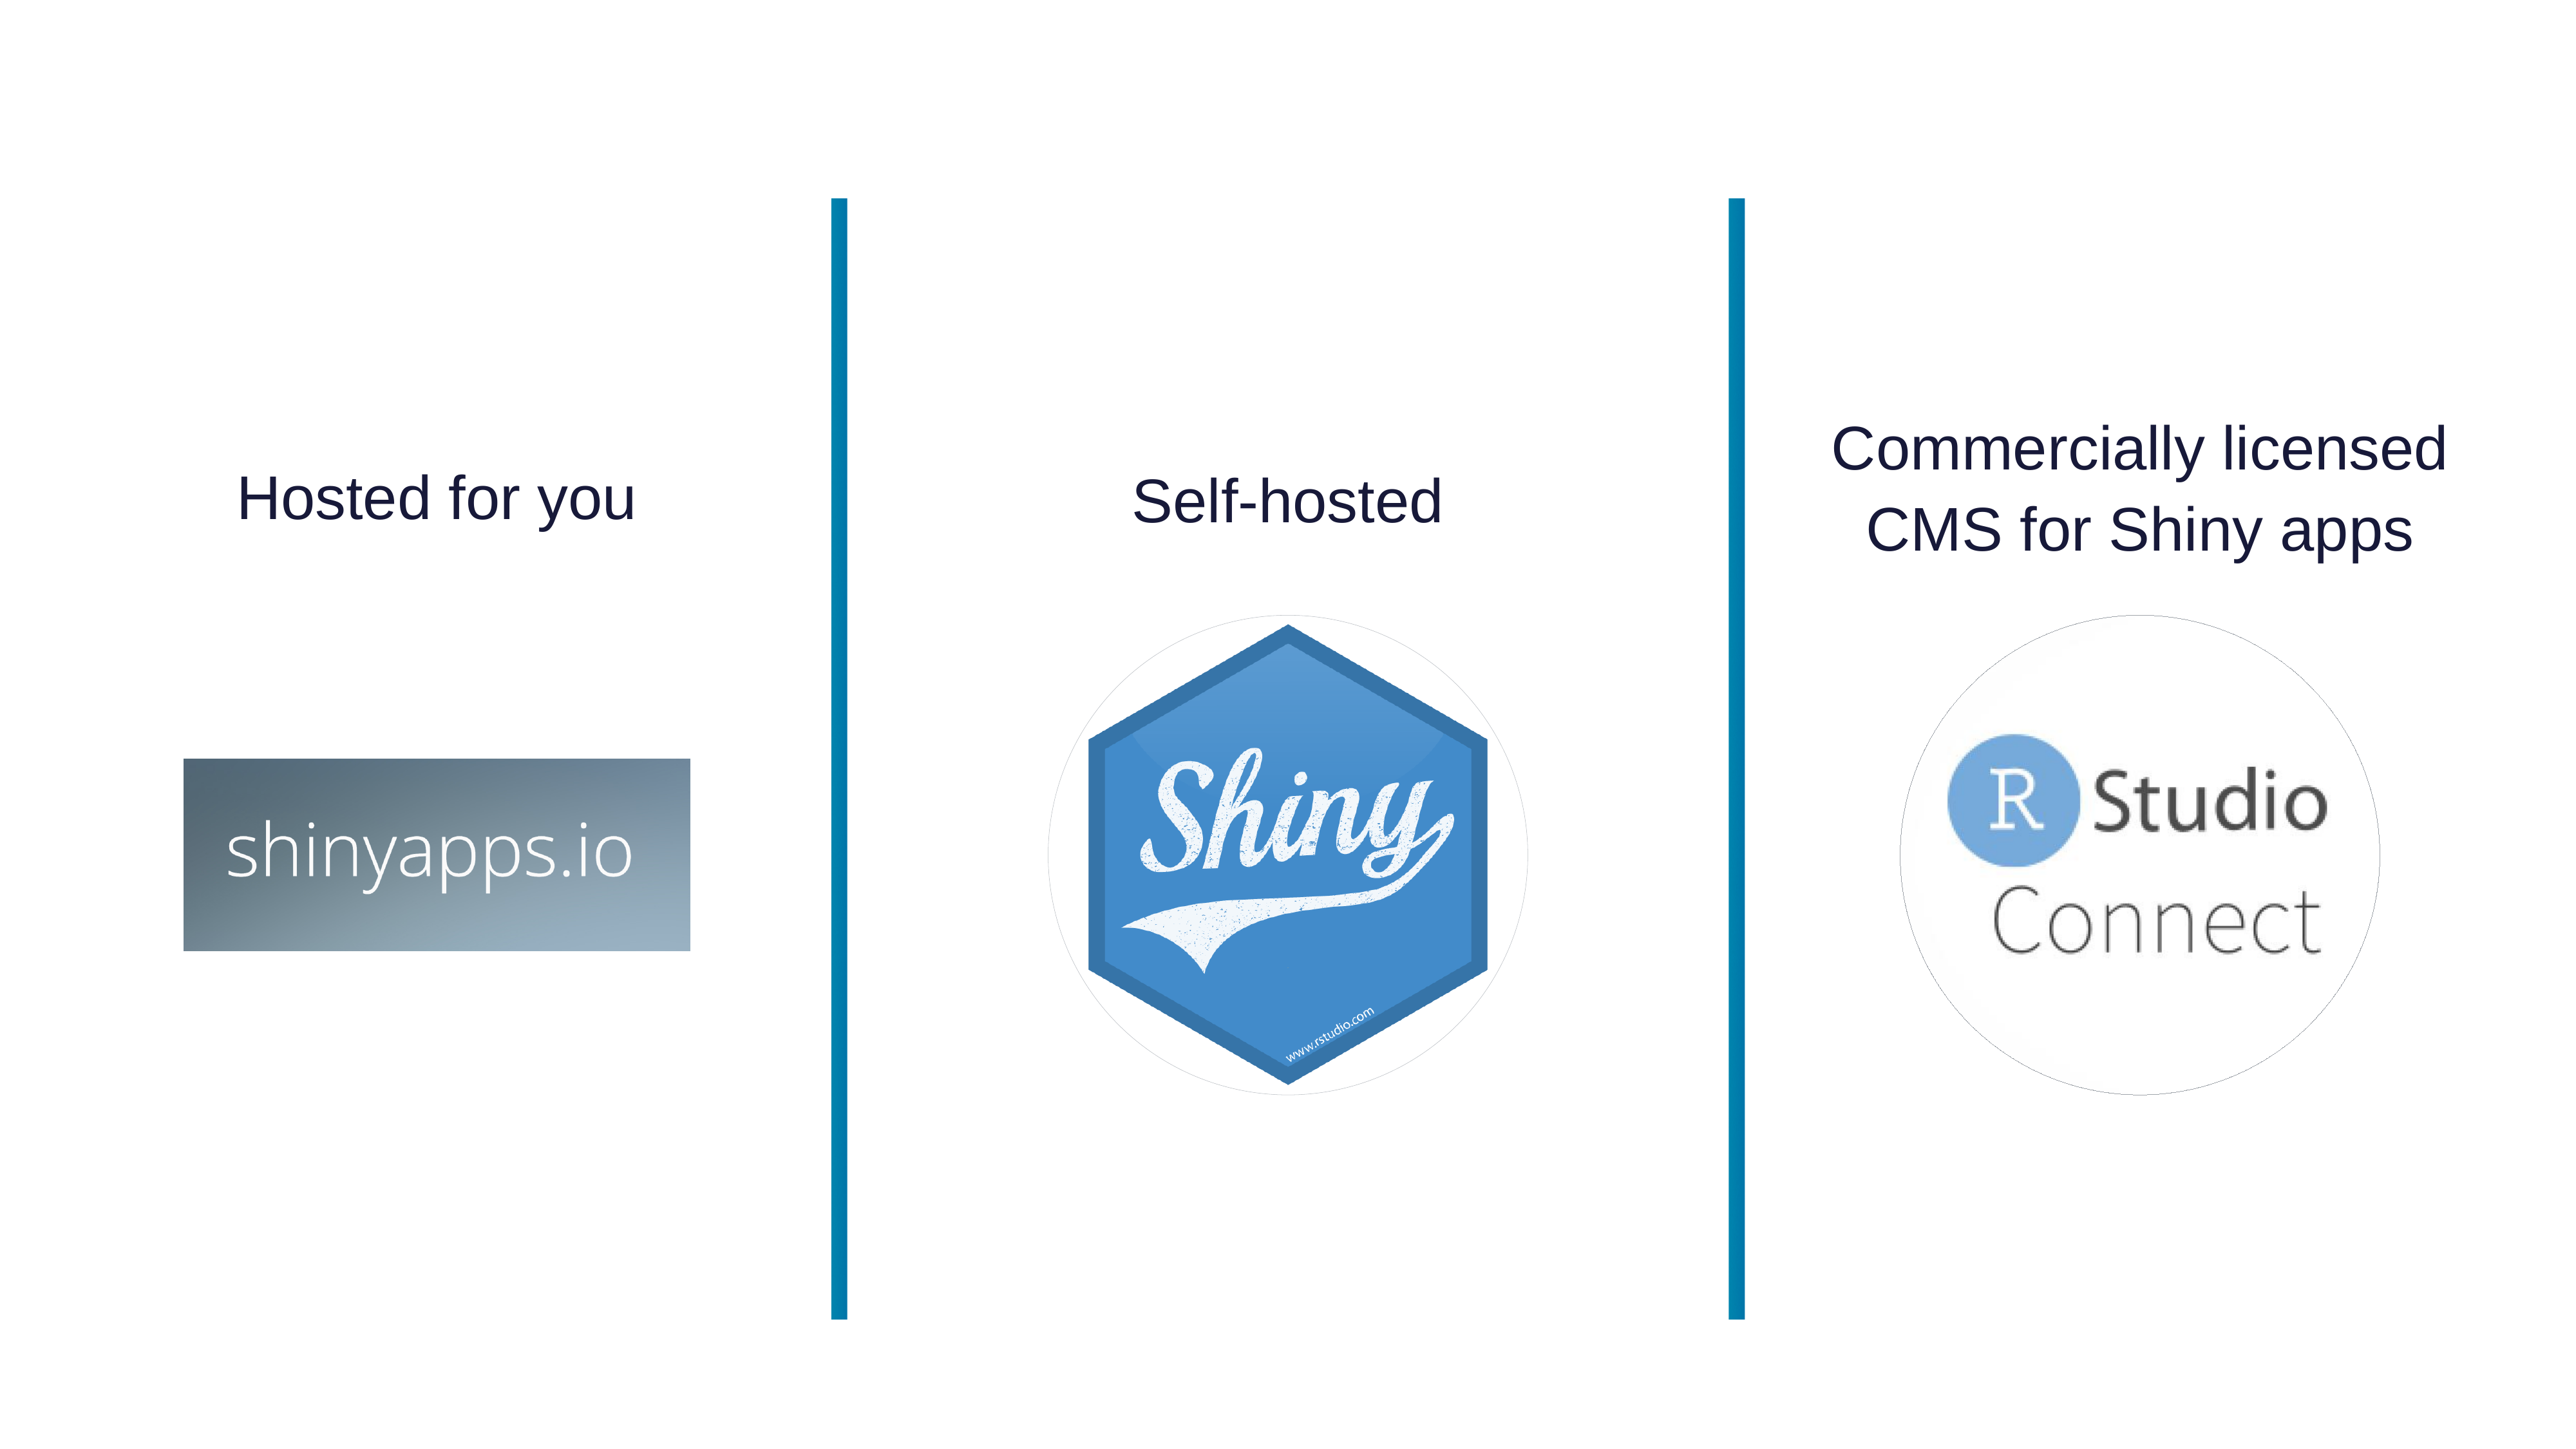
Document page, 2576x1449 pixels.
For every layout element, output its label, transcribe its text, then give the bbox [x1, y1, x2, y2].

text_box Hosted for you [117, 446, 757, 552]
text_box Commercially licensed CMS for Shiny apps [1774, 395, 2506, 502]
text_box Self-hosted [922, 448, 1654, 555]
picture [1900, 615, 2380, 1095]
picture [184, 759, 690, 952]
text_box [1048, 615, 1528, 1095]
